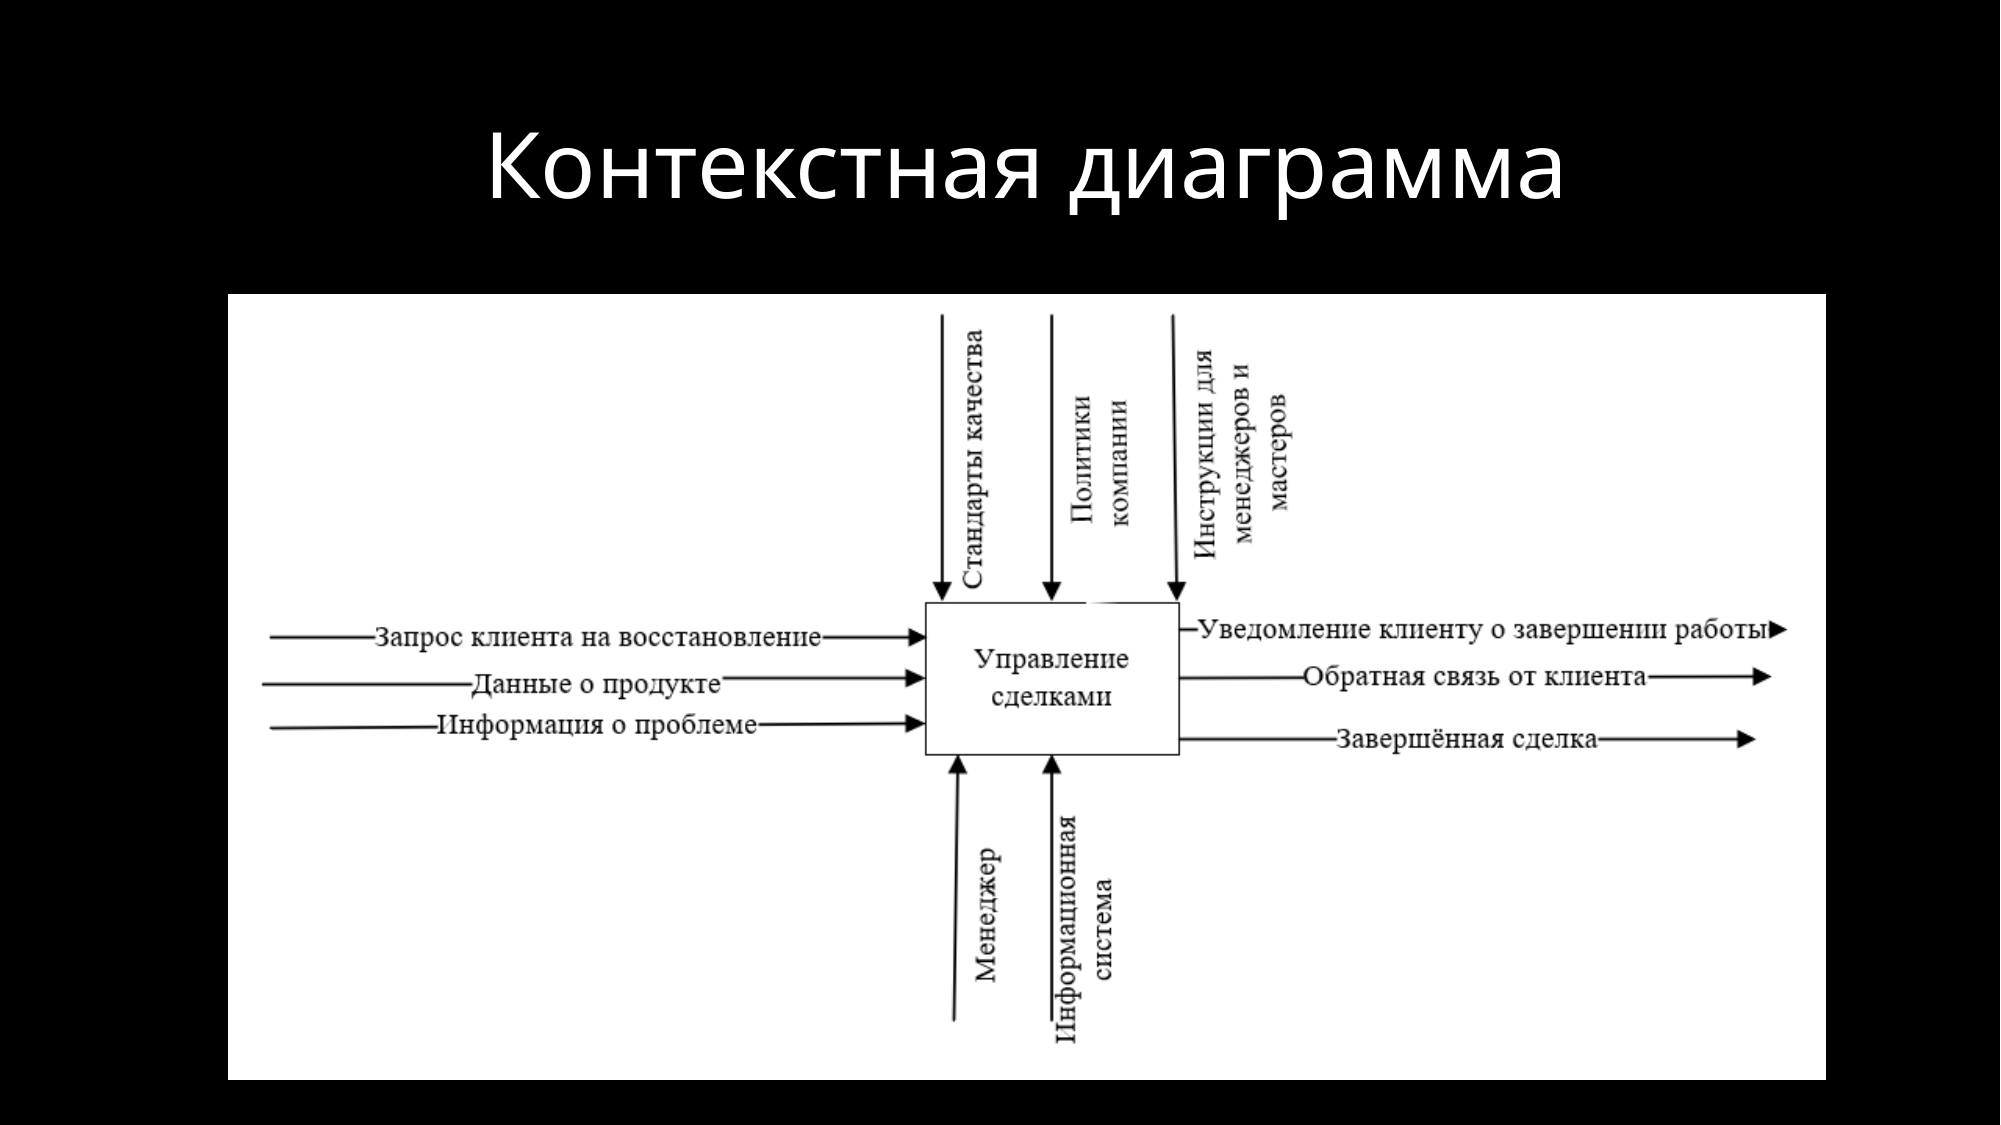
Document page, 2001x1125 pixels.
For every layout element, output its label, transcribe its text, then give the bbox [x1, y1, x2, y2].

title - Контекстная диаграмма [137, 59, 1863, 278]
picture [228, 294, 1826, 1080]
